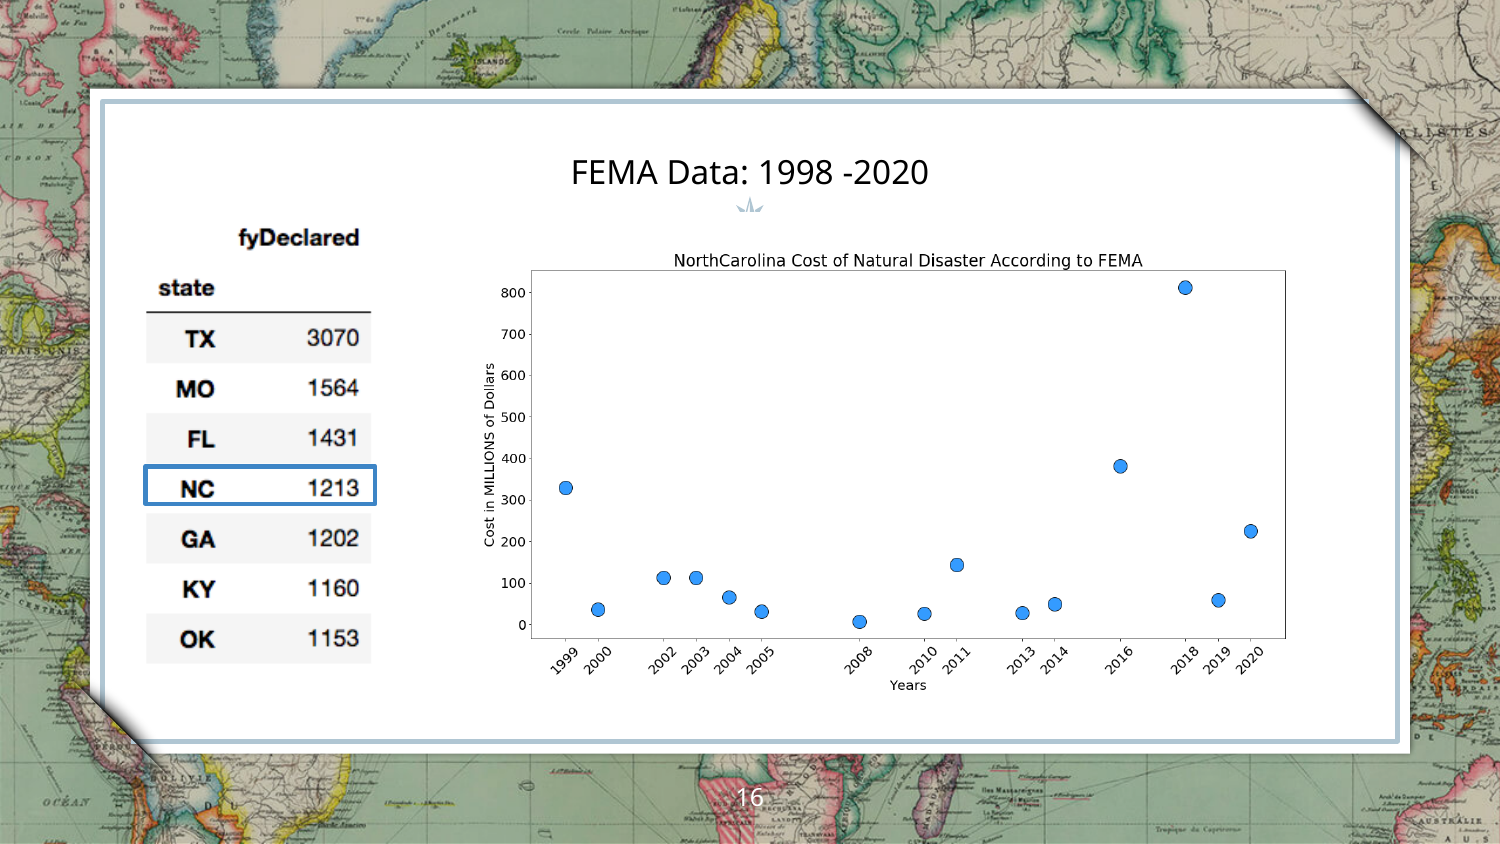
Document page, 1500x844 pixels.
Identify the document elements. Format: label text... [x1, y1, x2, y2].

slide_number ‹#› [705, 753, 795, 844]
title FEMA Data: 1998 -2020 [164, 101, 1336, 192]
picture [134, 199, 387, 668]
picture [0, 0, 1500, 844]
picture [409, 212, 1382, 699]
